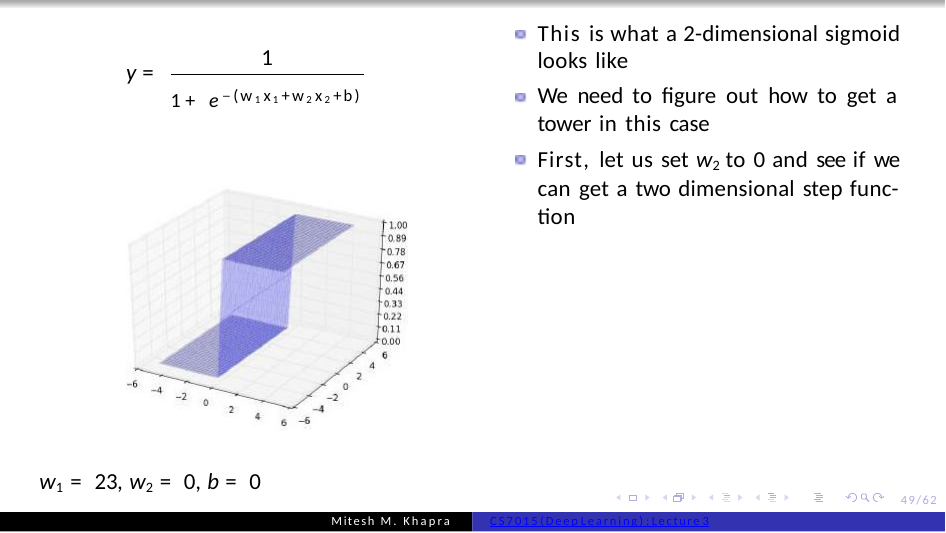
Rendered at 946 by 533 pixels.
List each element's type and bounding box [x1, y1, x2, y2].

picture [515, 155, 527, 167]
picture [0, 0, 945, 8]
slide_number [37, 471, 267, 511]
picture [125, 185, 408, 430]
text_box [898, 493, 941, 508]
picture [515, 30, 527, 42]
text_box [123, 40, 369, 111]
picture [515, 92, 527, 104]
text_box [531, 16, 912, 229]
text_box [0, 511, 946, 532]
